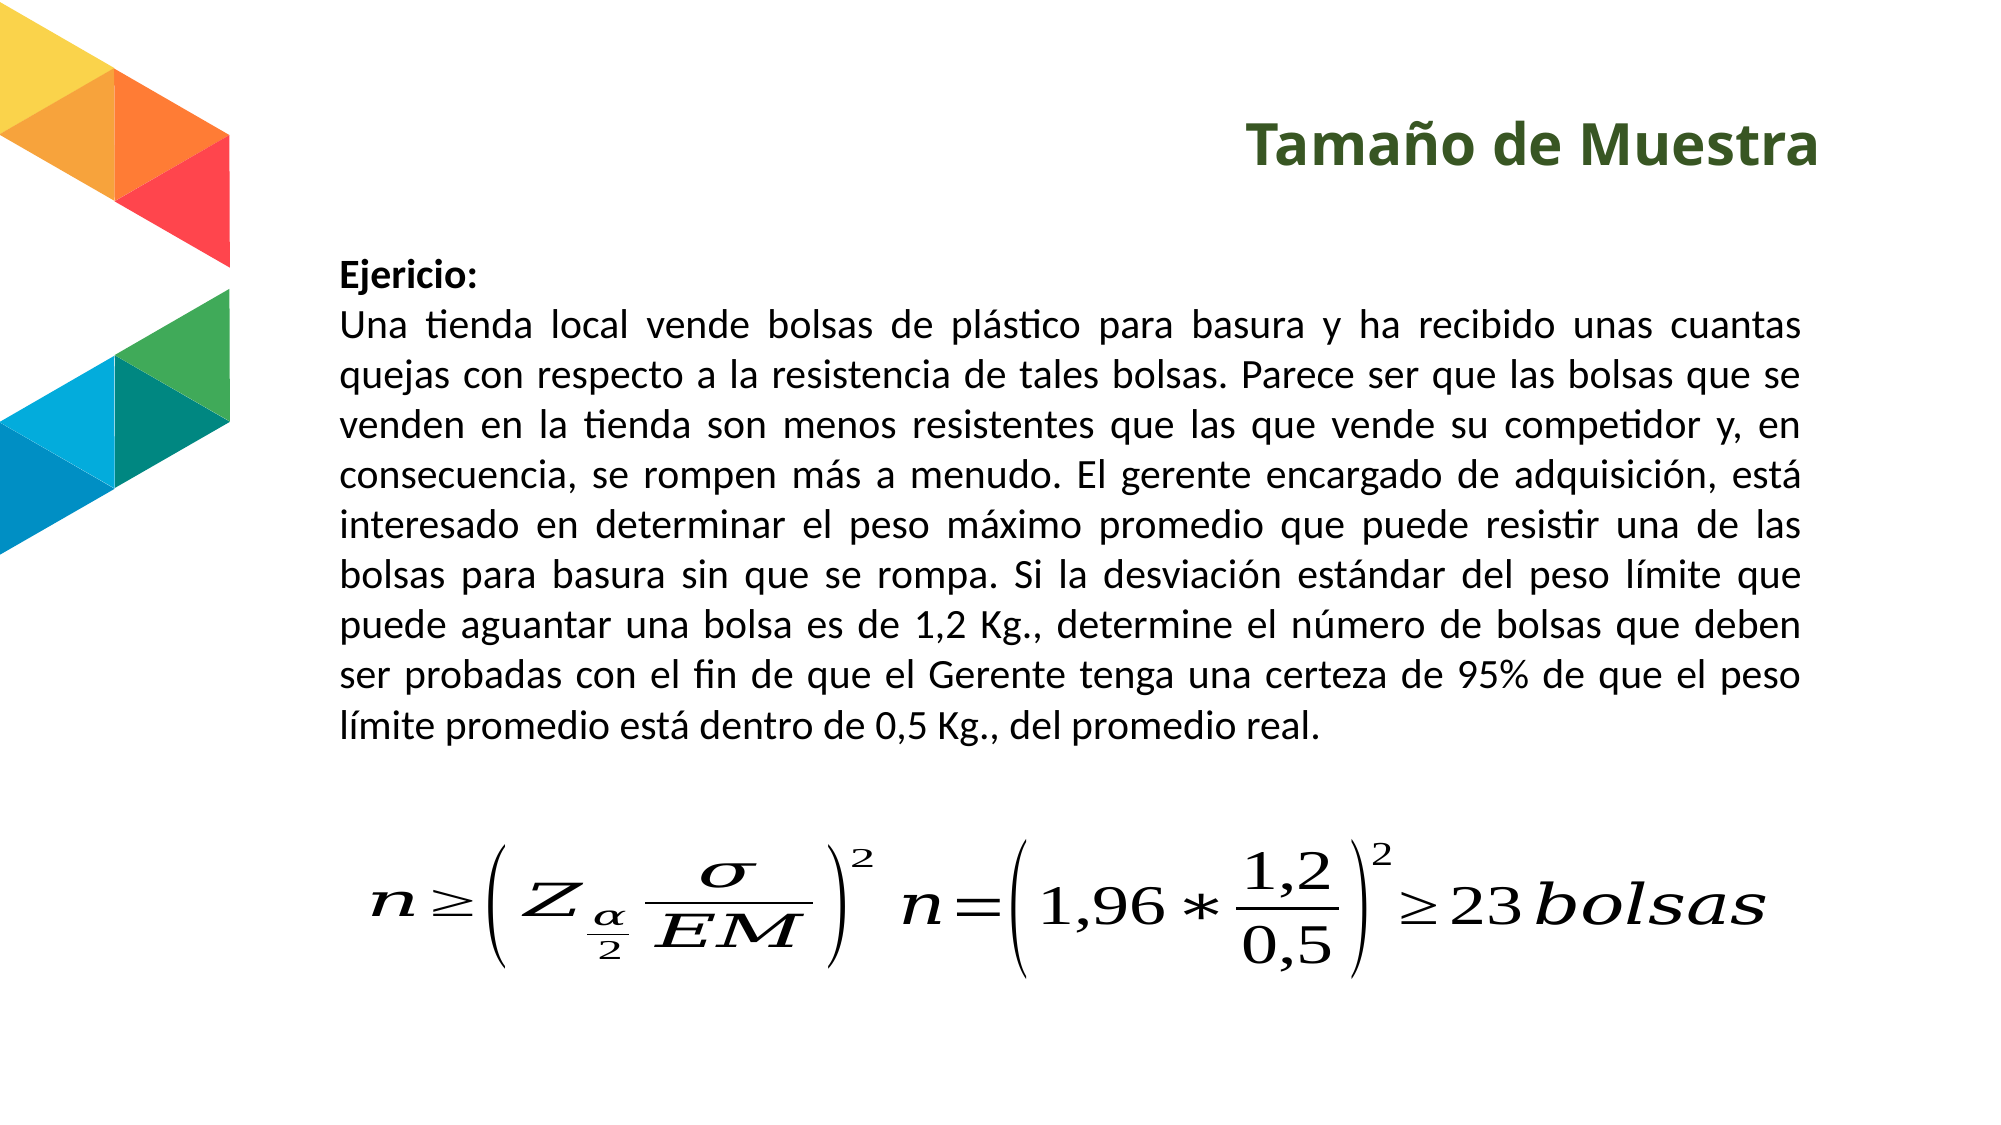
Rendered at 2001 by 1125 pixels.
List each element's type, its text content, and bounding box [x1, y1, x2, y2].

text_box [1015, 876, 1362, 938]
text_box [1364, 876, 1553, 938]
text_box [402, 209, 1836, 355]
text_box Ejericio: Una tienda local vende bolsas de plástico para basura y ha recibido unas cuantas quejas con respecto a la resistencia de tales bolsas. Parece ser que las bolsas que se venden en la tienda son menos resistentes que las que vende su competidor y, en consecuencia, se rompen más a menudo. El gerente encargado de adquisición, está interesado en determinar el peso máximo promedio que puede resistir una de las bolsas para basura sin que se rompa. Si la desviación estándar del peso límite que puede aguantar una bolsa es de 1,2 Kg., determine el número de bolsas que deben ser probadas con el fin de que el Gerente tenga una certeza de 95% de que el peso límite promedio está dentro de 0,5 Kg., del promedio real. [324, 239, 1817, 755]
text_box [943, 876, 1013, 938]
title Tamaño de Muestra [402, 108, 1836, 206]
